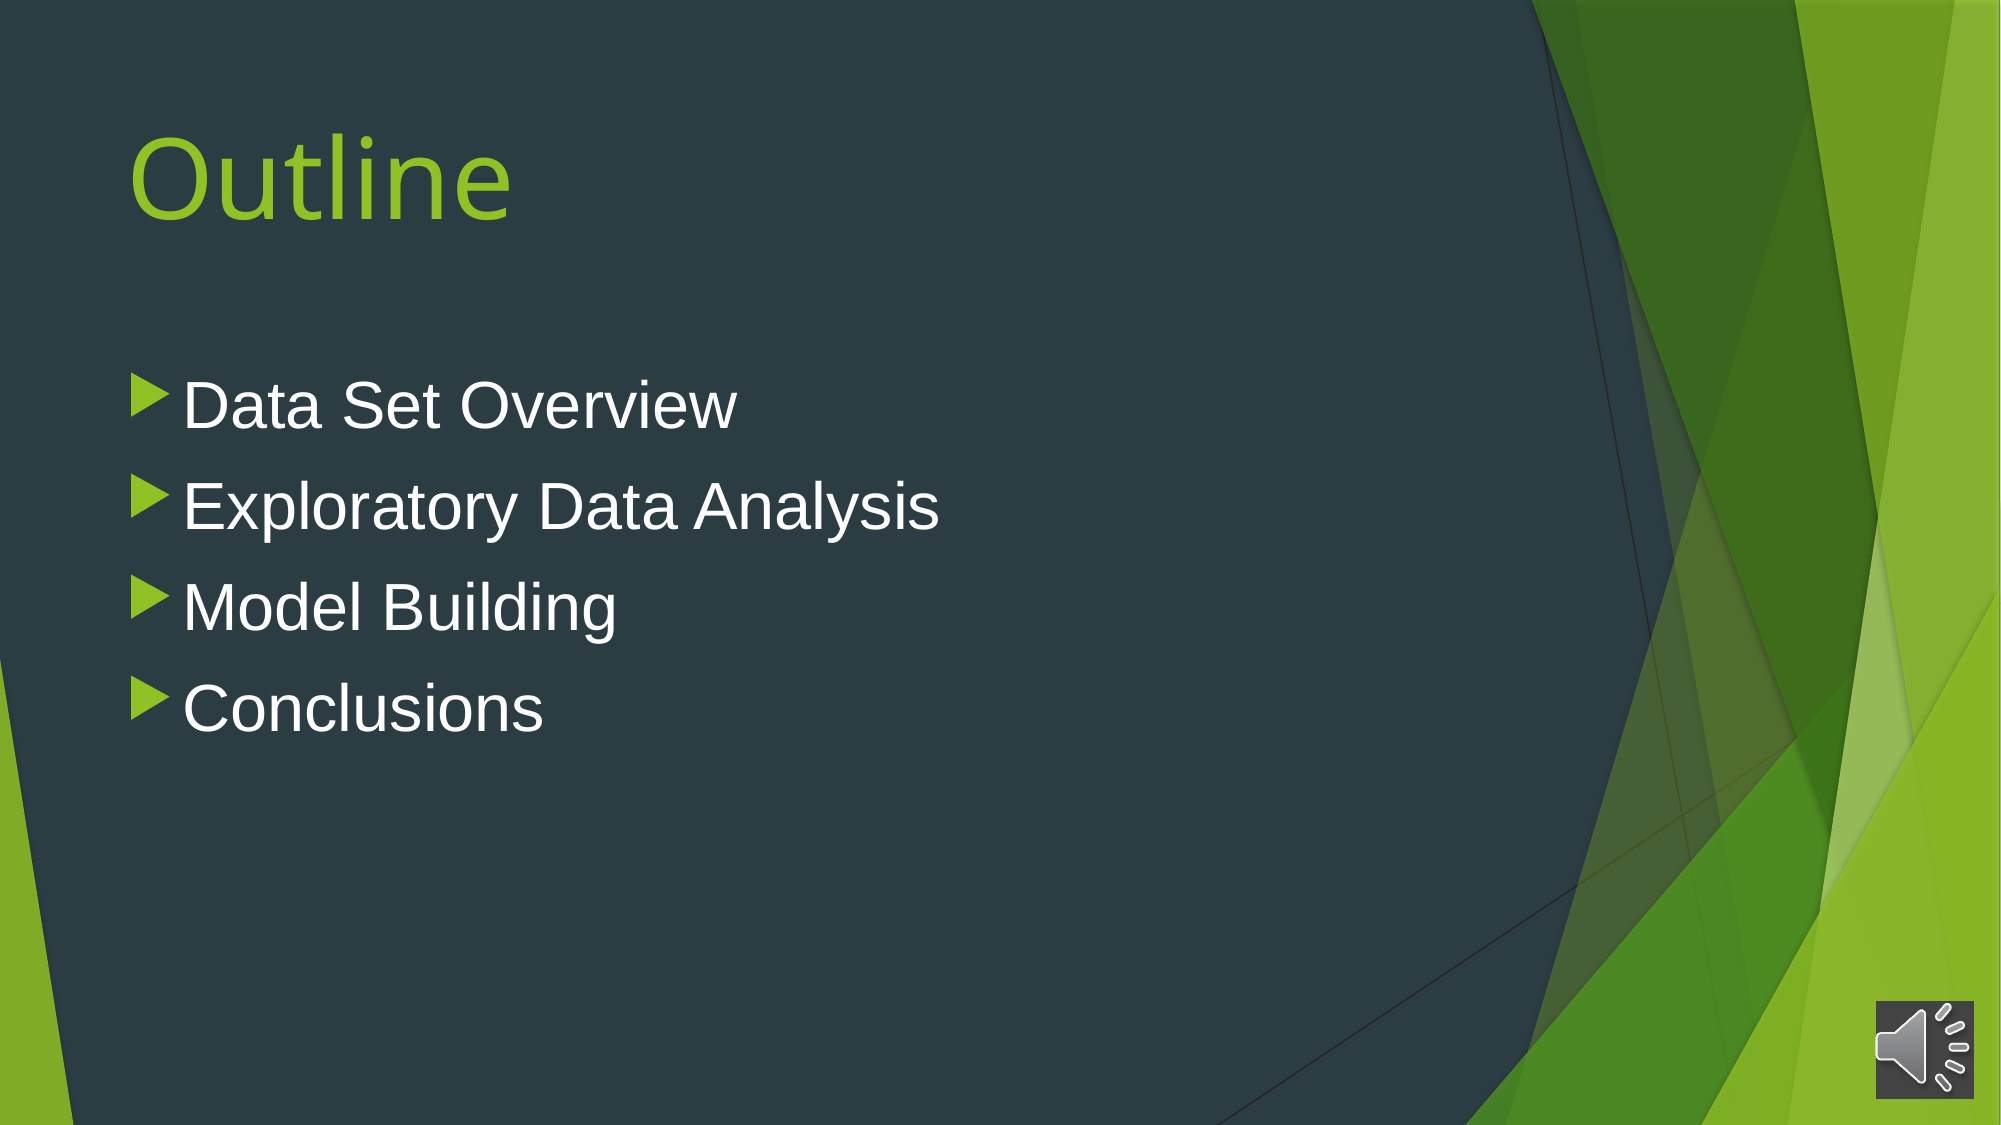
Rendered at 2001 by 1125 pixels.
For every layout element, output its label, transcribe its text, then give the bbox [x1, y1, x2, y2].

list Data Set Overview Exploratory Data Analysis Model Building Conclusions [111, 354, 1522, 992]
slide_number 2 [1864, 1050, 1977, 1111]
title Outline [111, 99, 1522, 317]
picture [1874, 999, 1976, 1101]
